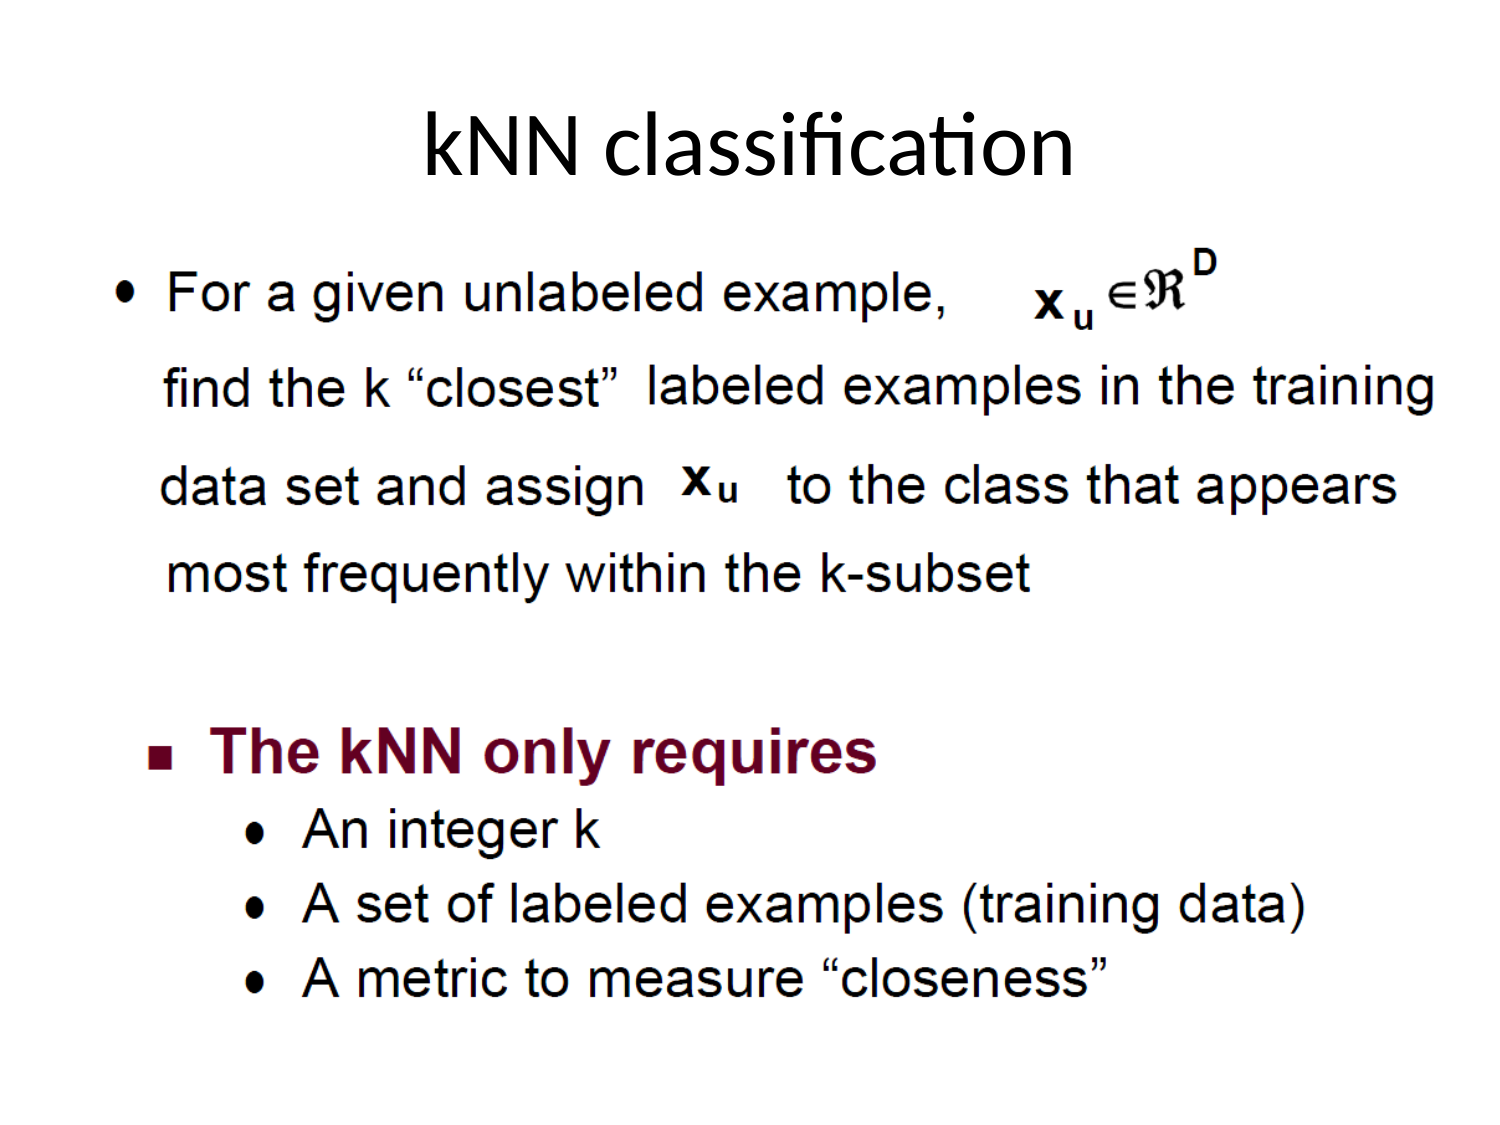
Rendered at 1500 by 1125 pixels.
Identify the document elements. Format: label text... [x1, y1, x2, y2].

title kNN classification [75, 45, 1425, 233]
picture [111, 243, 1440, 1018]
